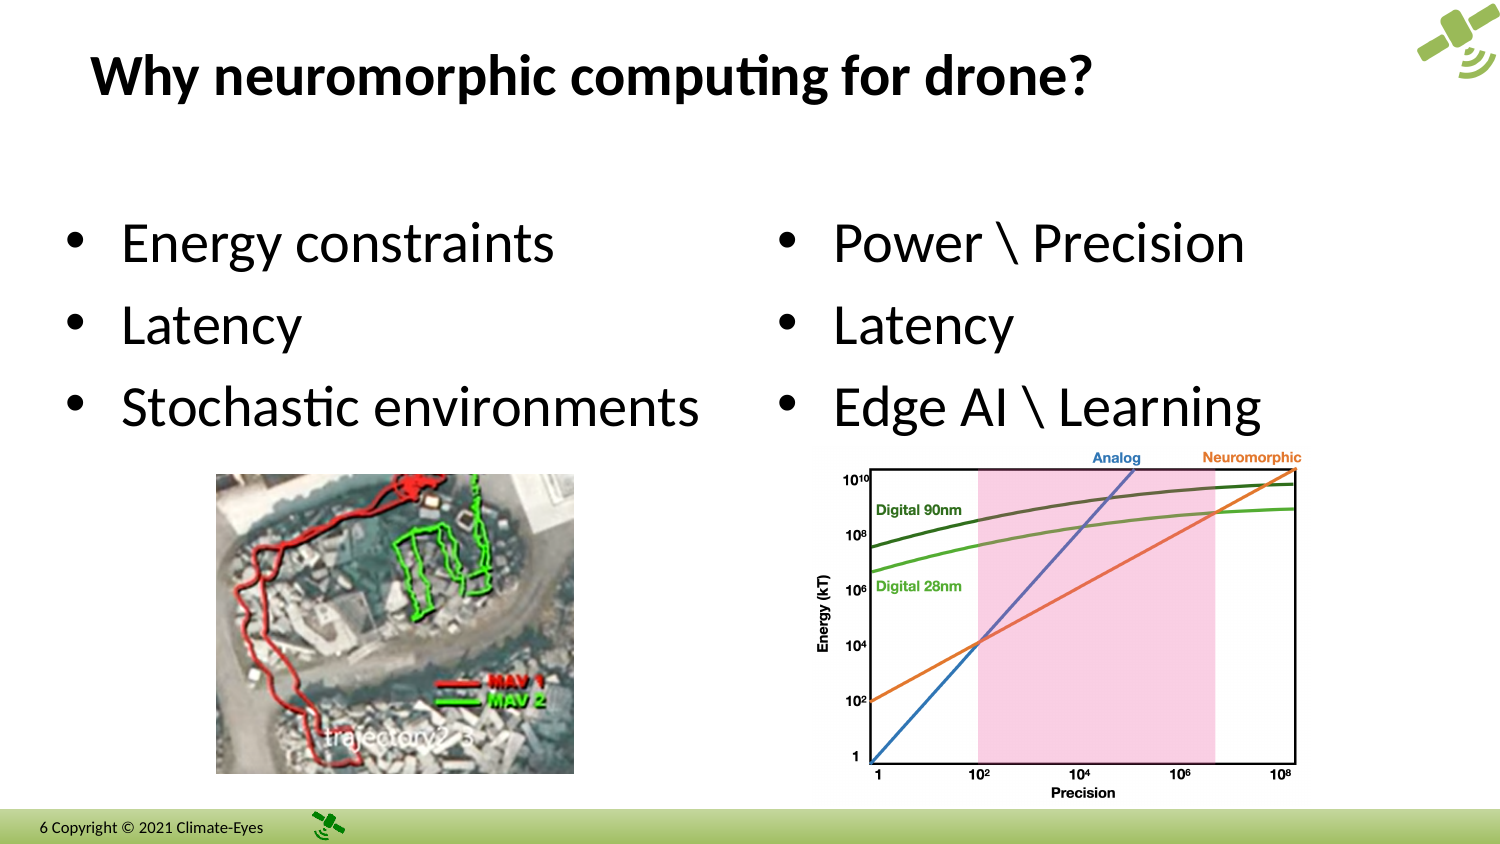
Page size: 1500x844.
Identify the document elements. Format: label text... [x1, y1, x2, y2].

picture [216, 473, 574, 774]
picture [1417, 0, 1500, 83]
list Energy constraints Latency Stochastic environments [50, 196, 738, 754]
picture [312, 809, 345, 842]
title Why neuromorphic computing for drone? [75, 33, 1425, 110]
list Power \ Precision Latency Edge AI \ Learning [762, 196, 1425, 754]
picture [812, 446, 1311, 807]
